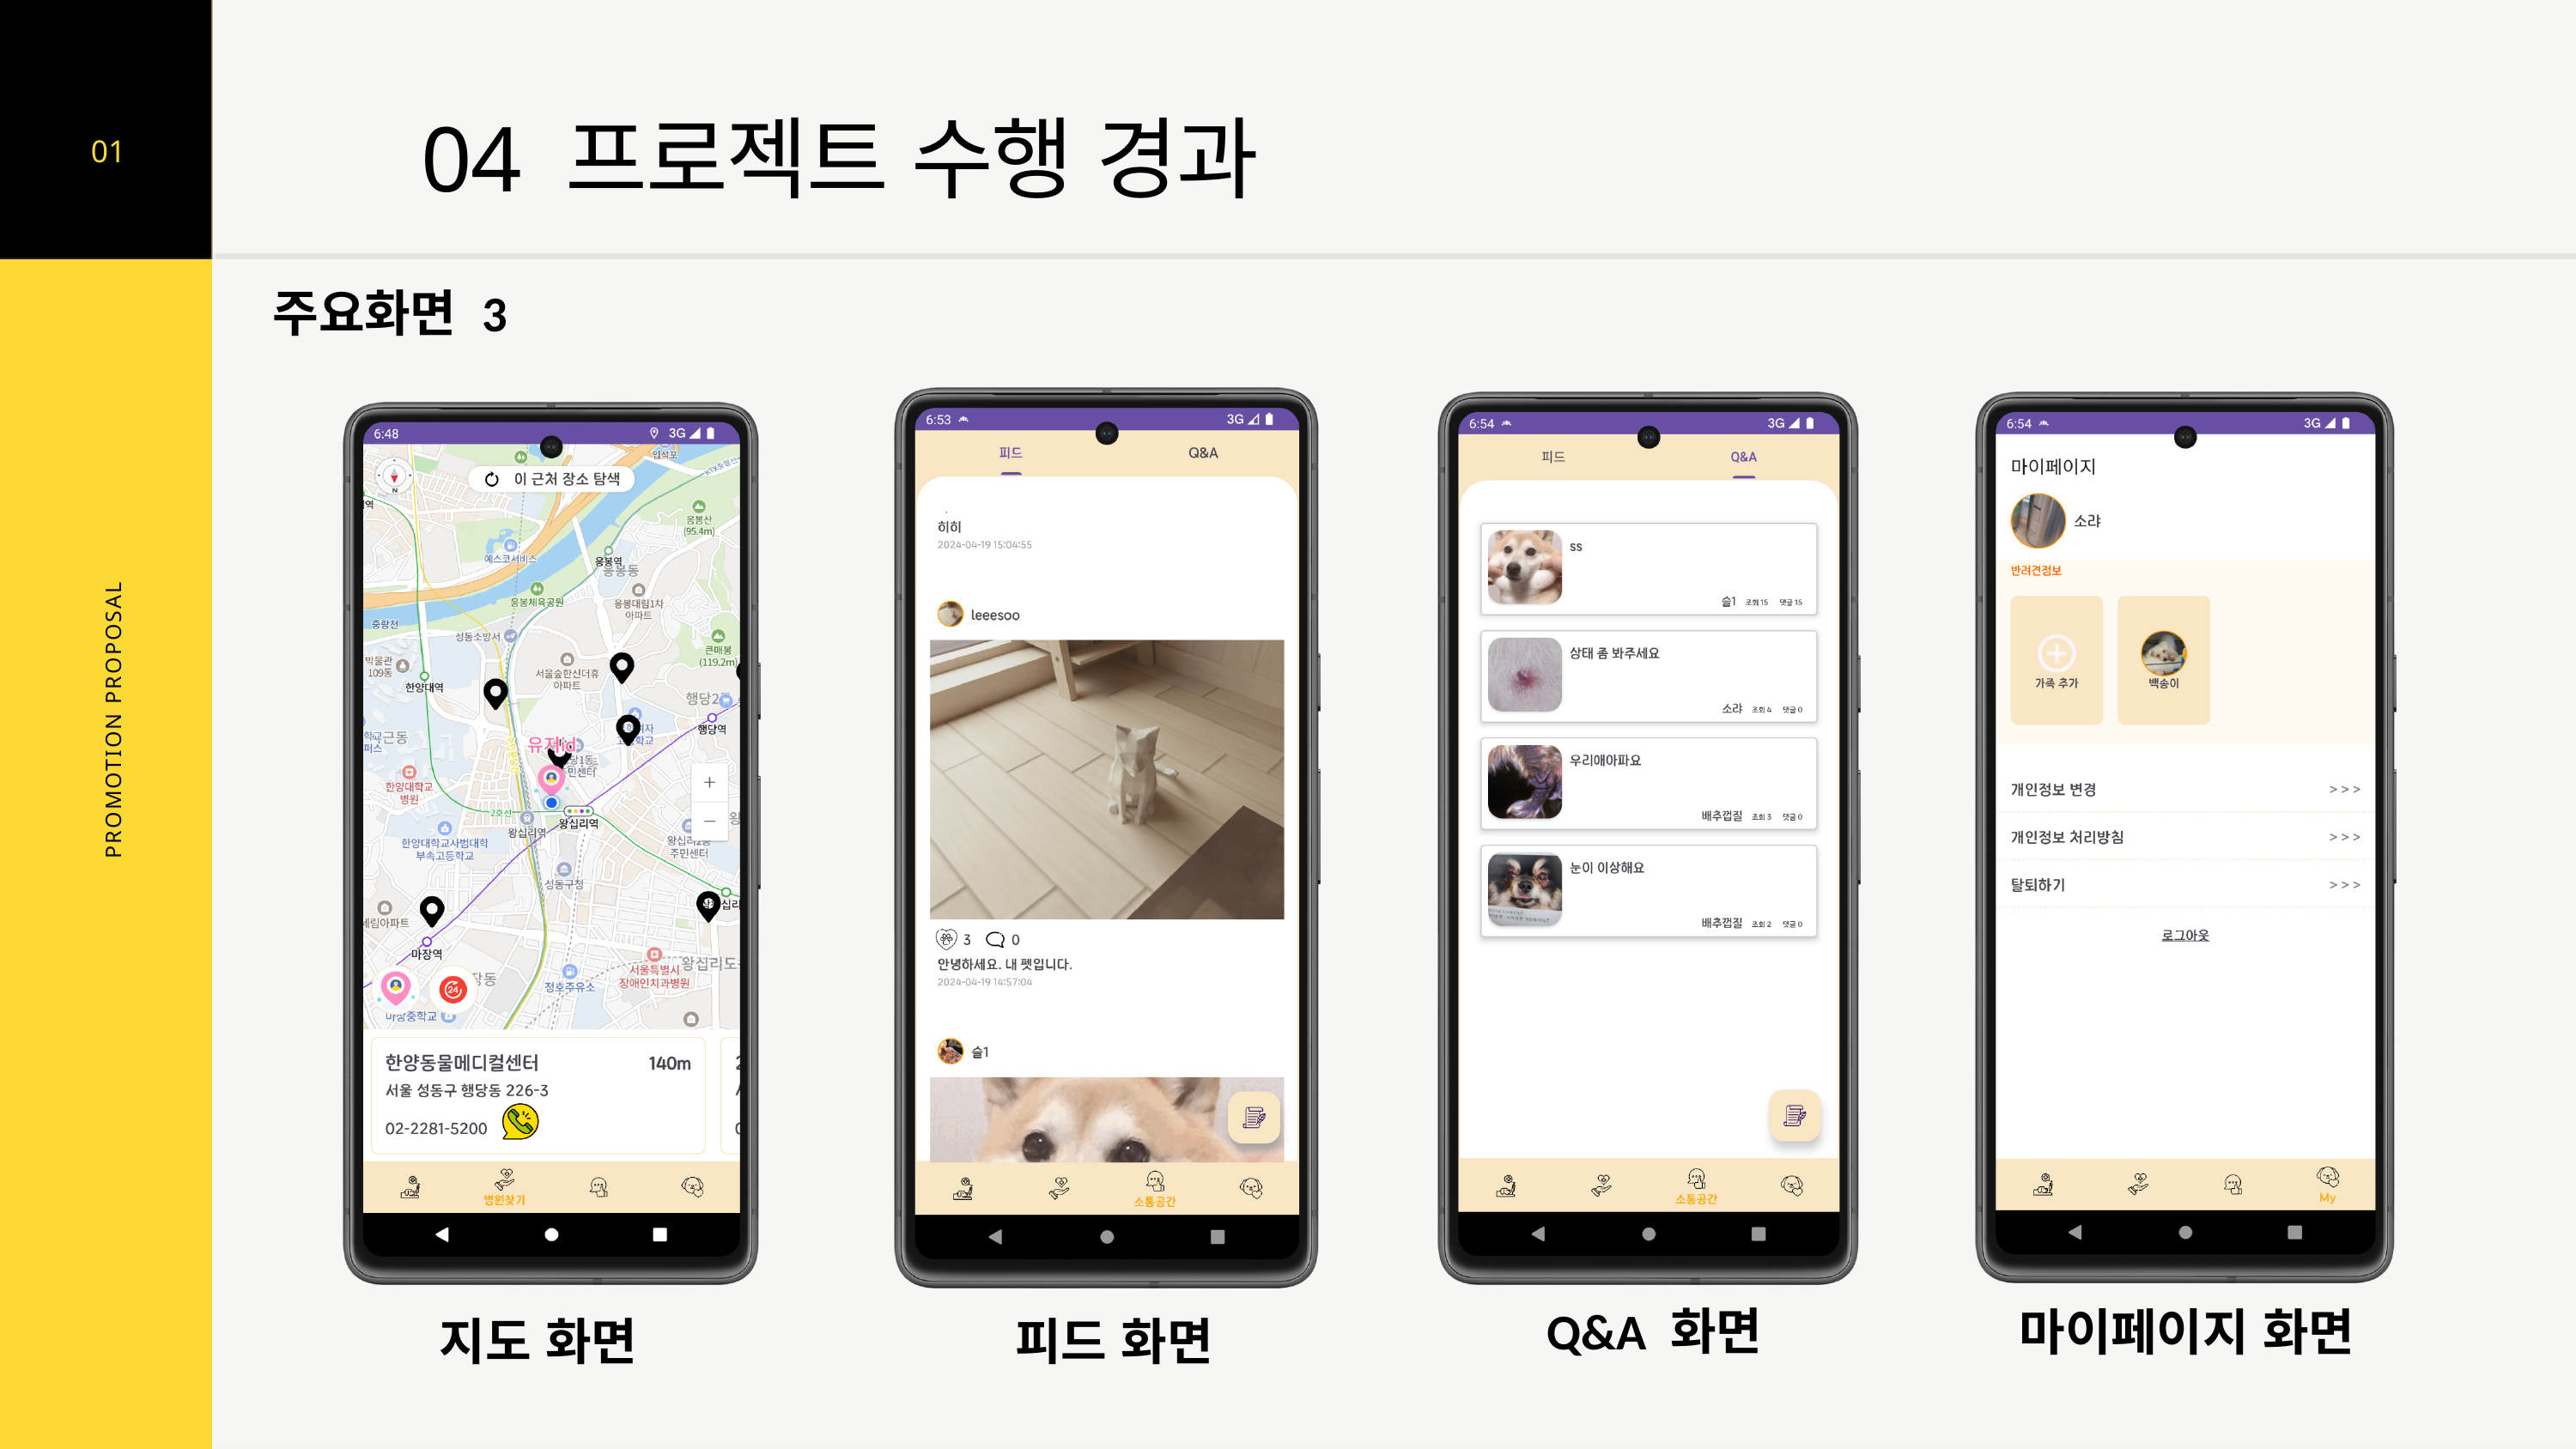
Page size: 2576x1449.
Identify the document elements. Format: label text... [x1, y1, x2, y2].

picture [1974, 391, 2397, 1283]
picture [1437, 391, 1861, 1286]
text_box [0, 0, 213, 259]
text_box PROMOTION PROPOSAL [93, 266, 132, 1282]
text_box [216, 252, 2576, 259]
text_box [211, 269, 2576, 1449]
picture [343, 402, 761, 1285]
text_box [213, 0, 2576, 252]
picture [894, 386, 1321, 1289]
